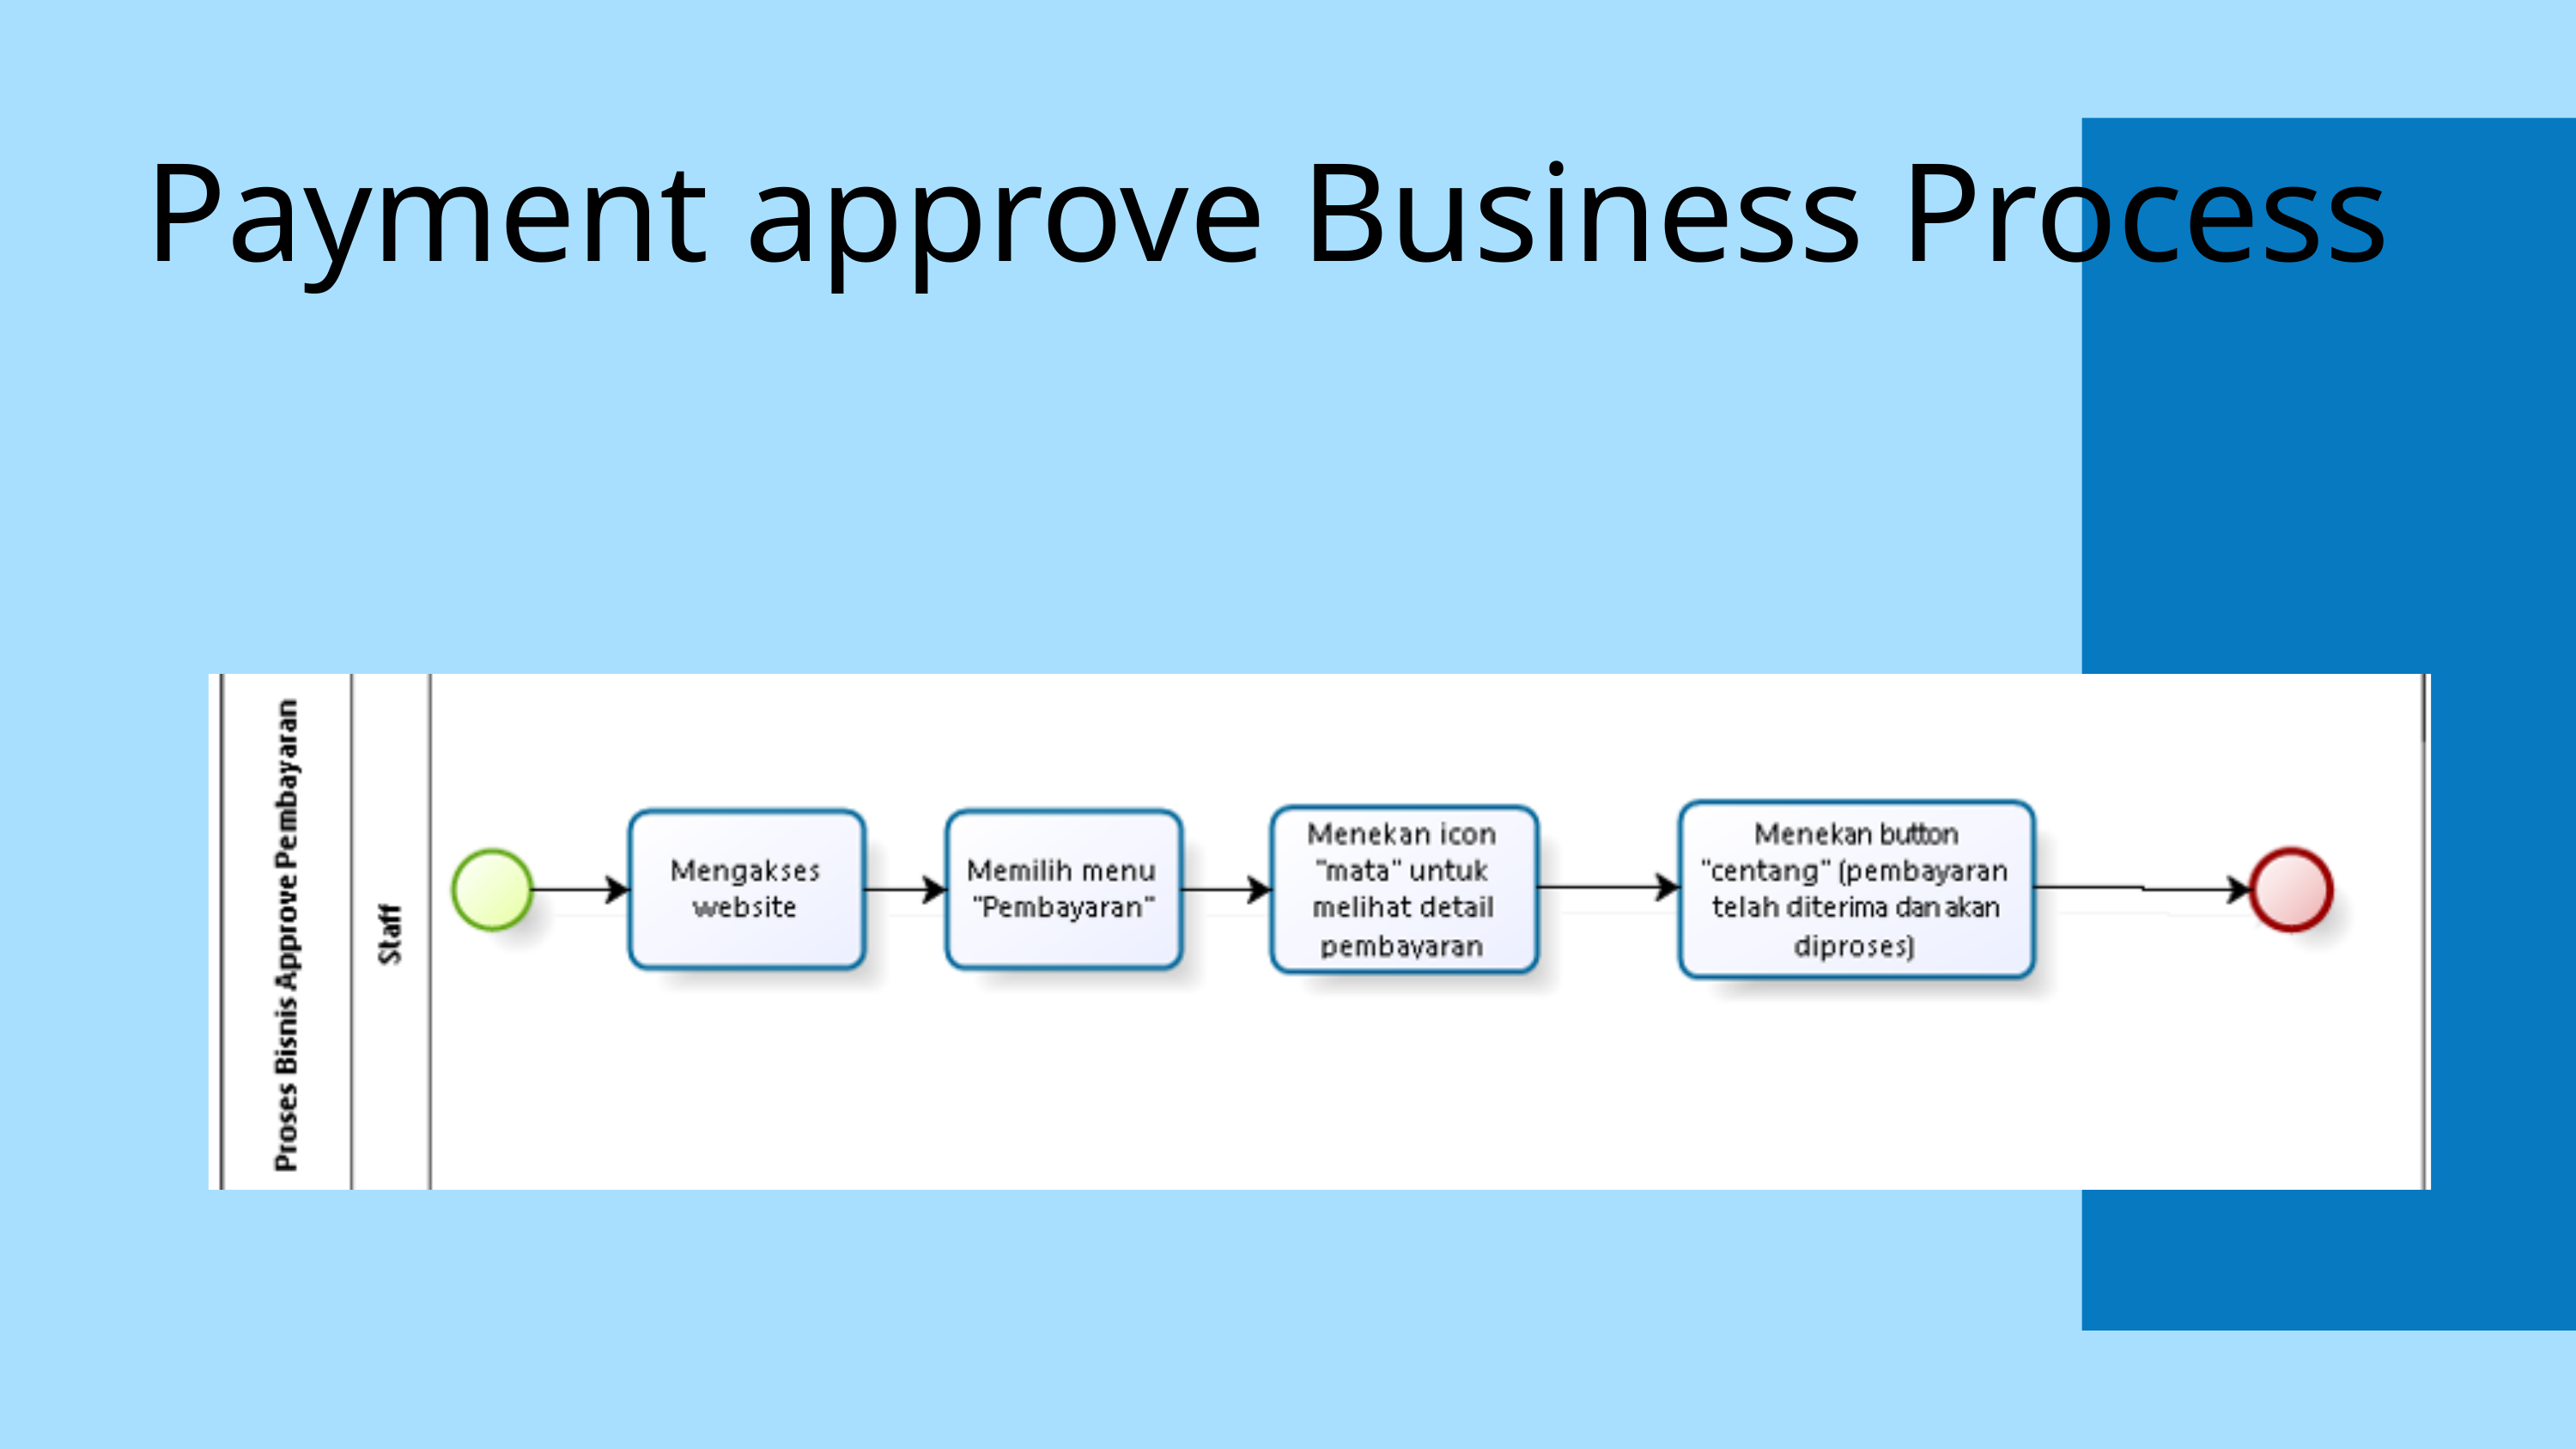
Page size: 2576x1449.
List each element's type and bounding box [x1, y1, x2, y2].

text_box [208, 674, 2432, 1190]
text_box [144, 144, 2528, 611]
text_box [2081, 118, 2576, 1331]
